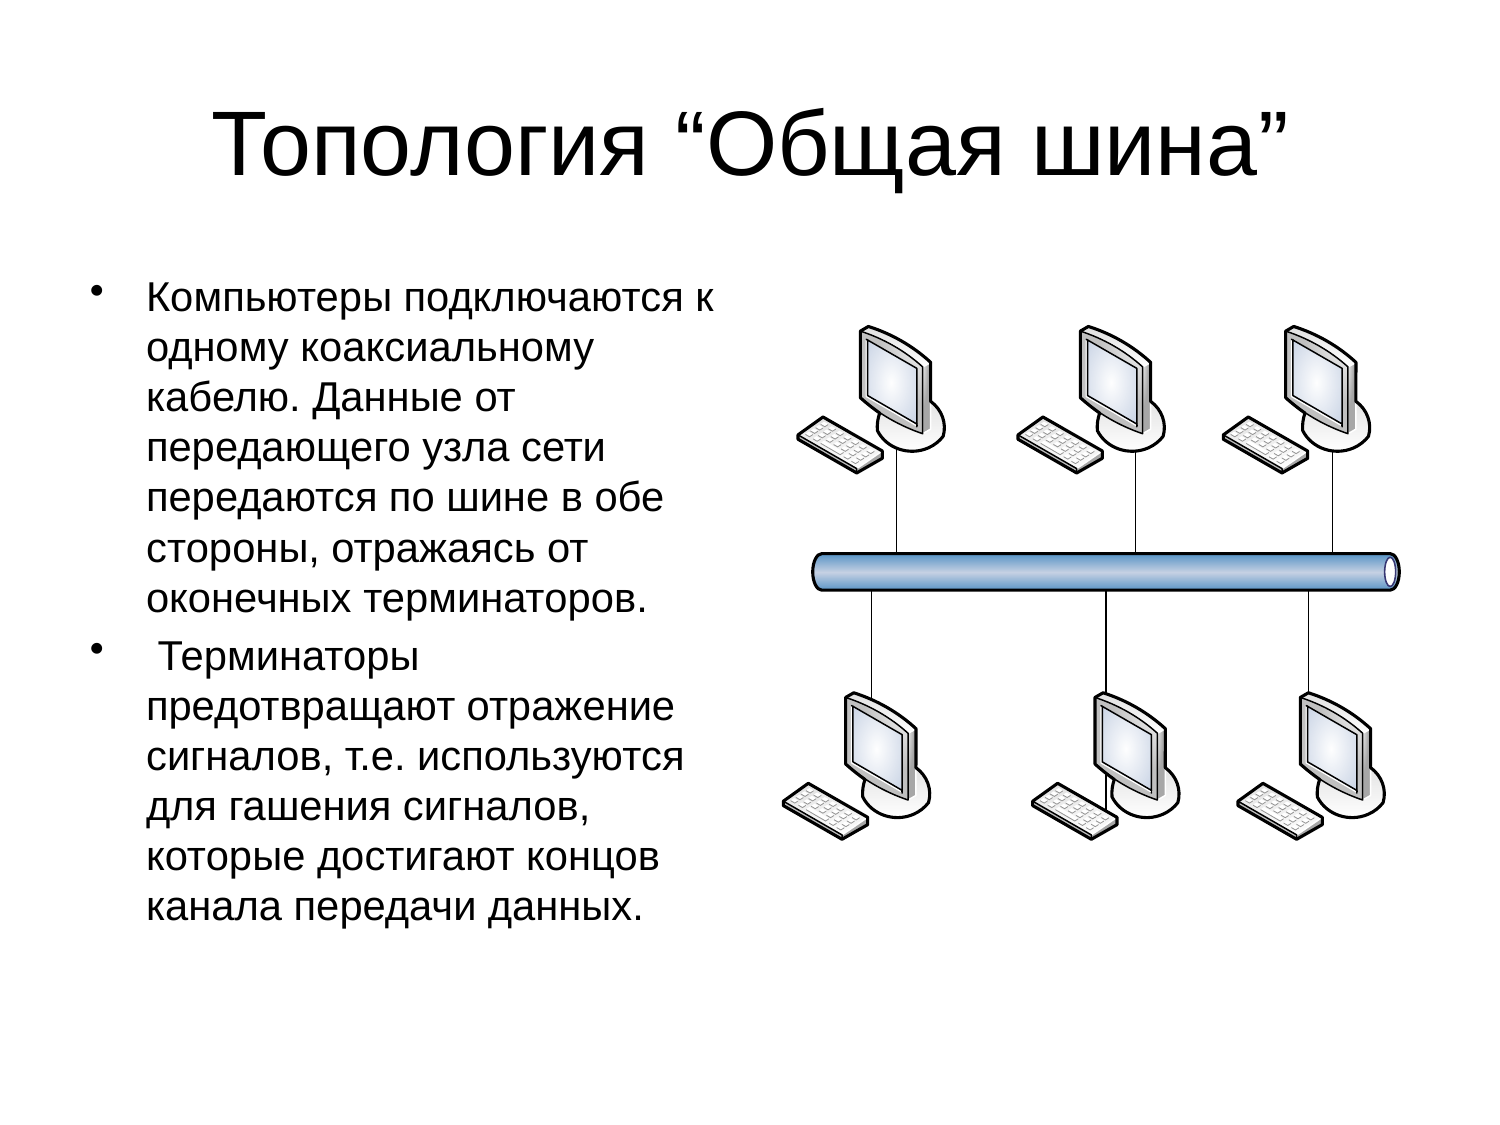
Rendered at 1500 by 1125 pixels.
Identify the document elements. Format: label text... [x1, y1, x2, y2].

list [777, 320, 1405, 888]
list Компьютеры подключаются к одному коаксиальному кабелю. Данные от передающего узла сети передаются по шине в обе стороны, отражаясь от оконечных терминаторов. Терминаторы предотвращают отражение сигналов, т.е. используются для гашения сигналов, которые достигают концов канала передачи данных. [74, 262, 737, 1006]
title Топология “Общая шина” [74, 44, 1426, 233]
